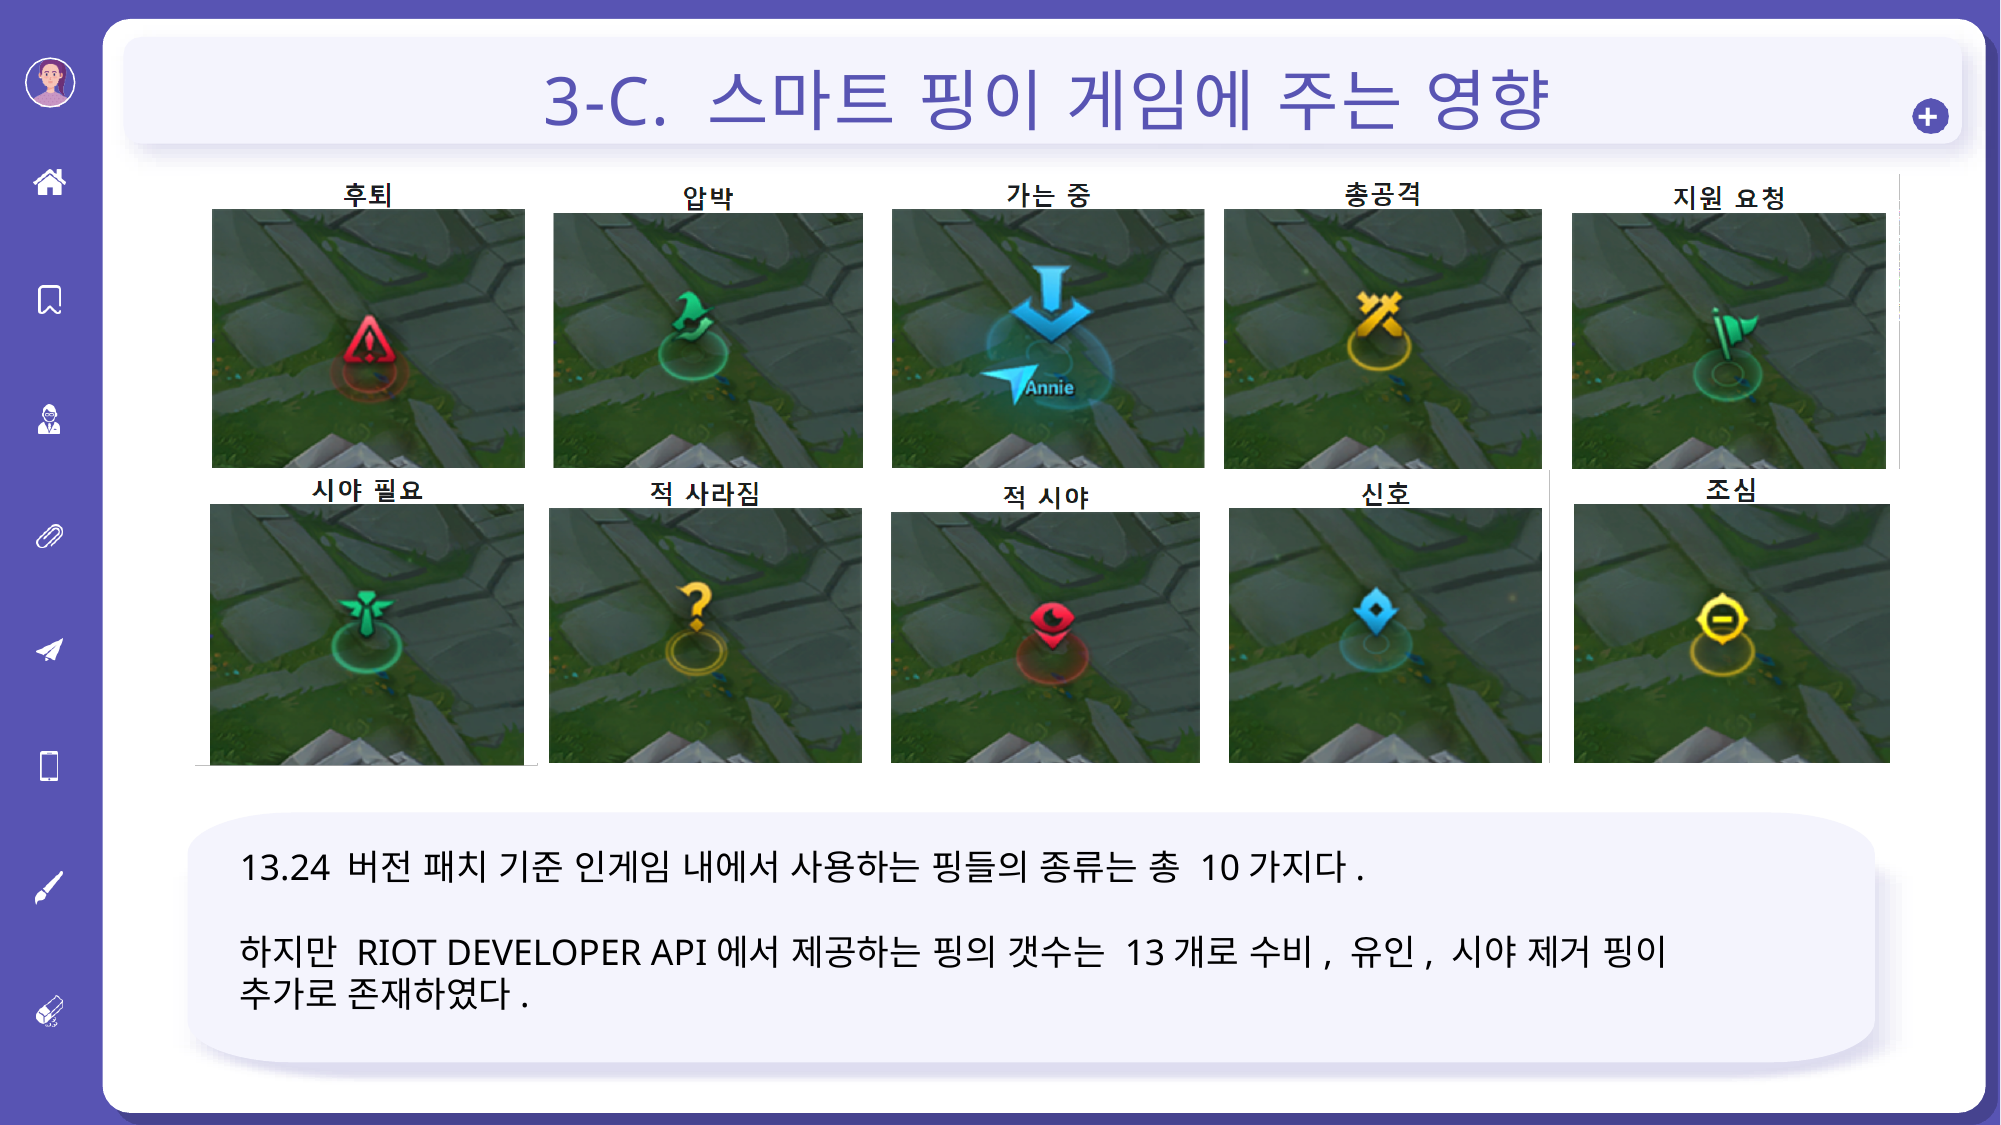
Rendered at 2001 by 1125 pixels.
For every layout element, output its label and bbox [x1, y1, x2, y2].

text_box [102, 10, 2000, 1125]
picture [38, 285, 61, 315]
picture [1912, 98, 1949, 135]
picture [35, 871, 64, 906]
picture [35, 638, 63, 662]
picture [35, 523, 63, 548]
text_box [194, 174, 1901, 766]
picture [38, 404, 60, 434]
picture [35, 995, 63, 1027]
text_box [24, 57, 76, 108]
picture [33, 169, 66, 195]
picture [40, 751, 59, 782]
